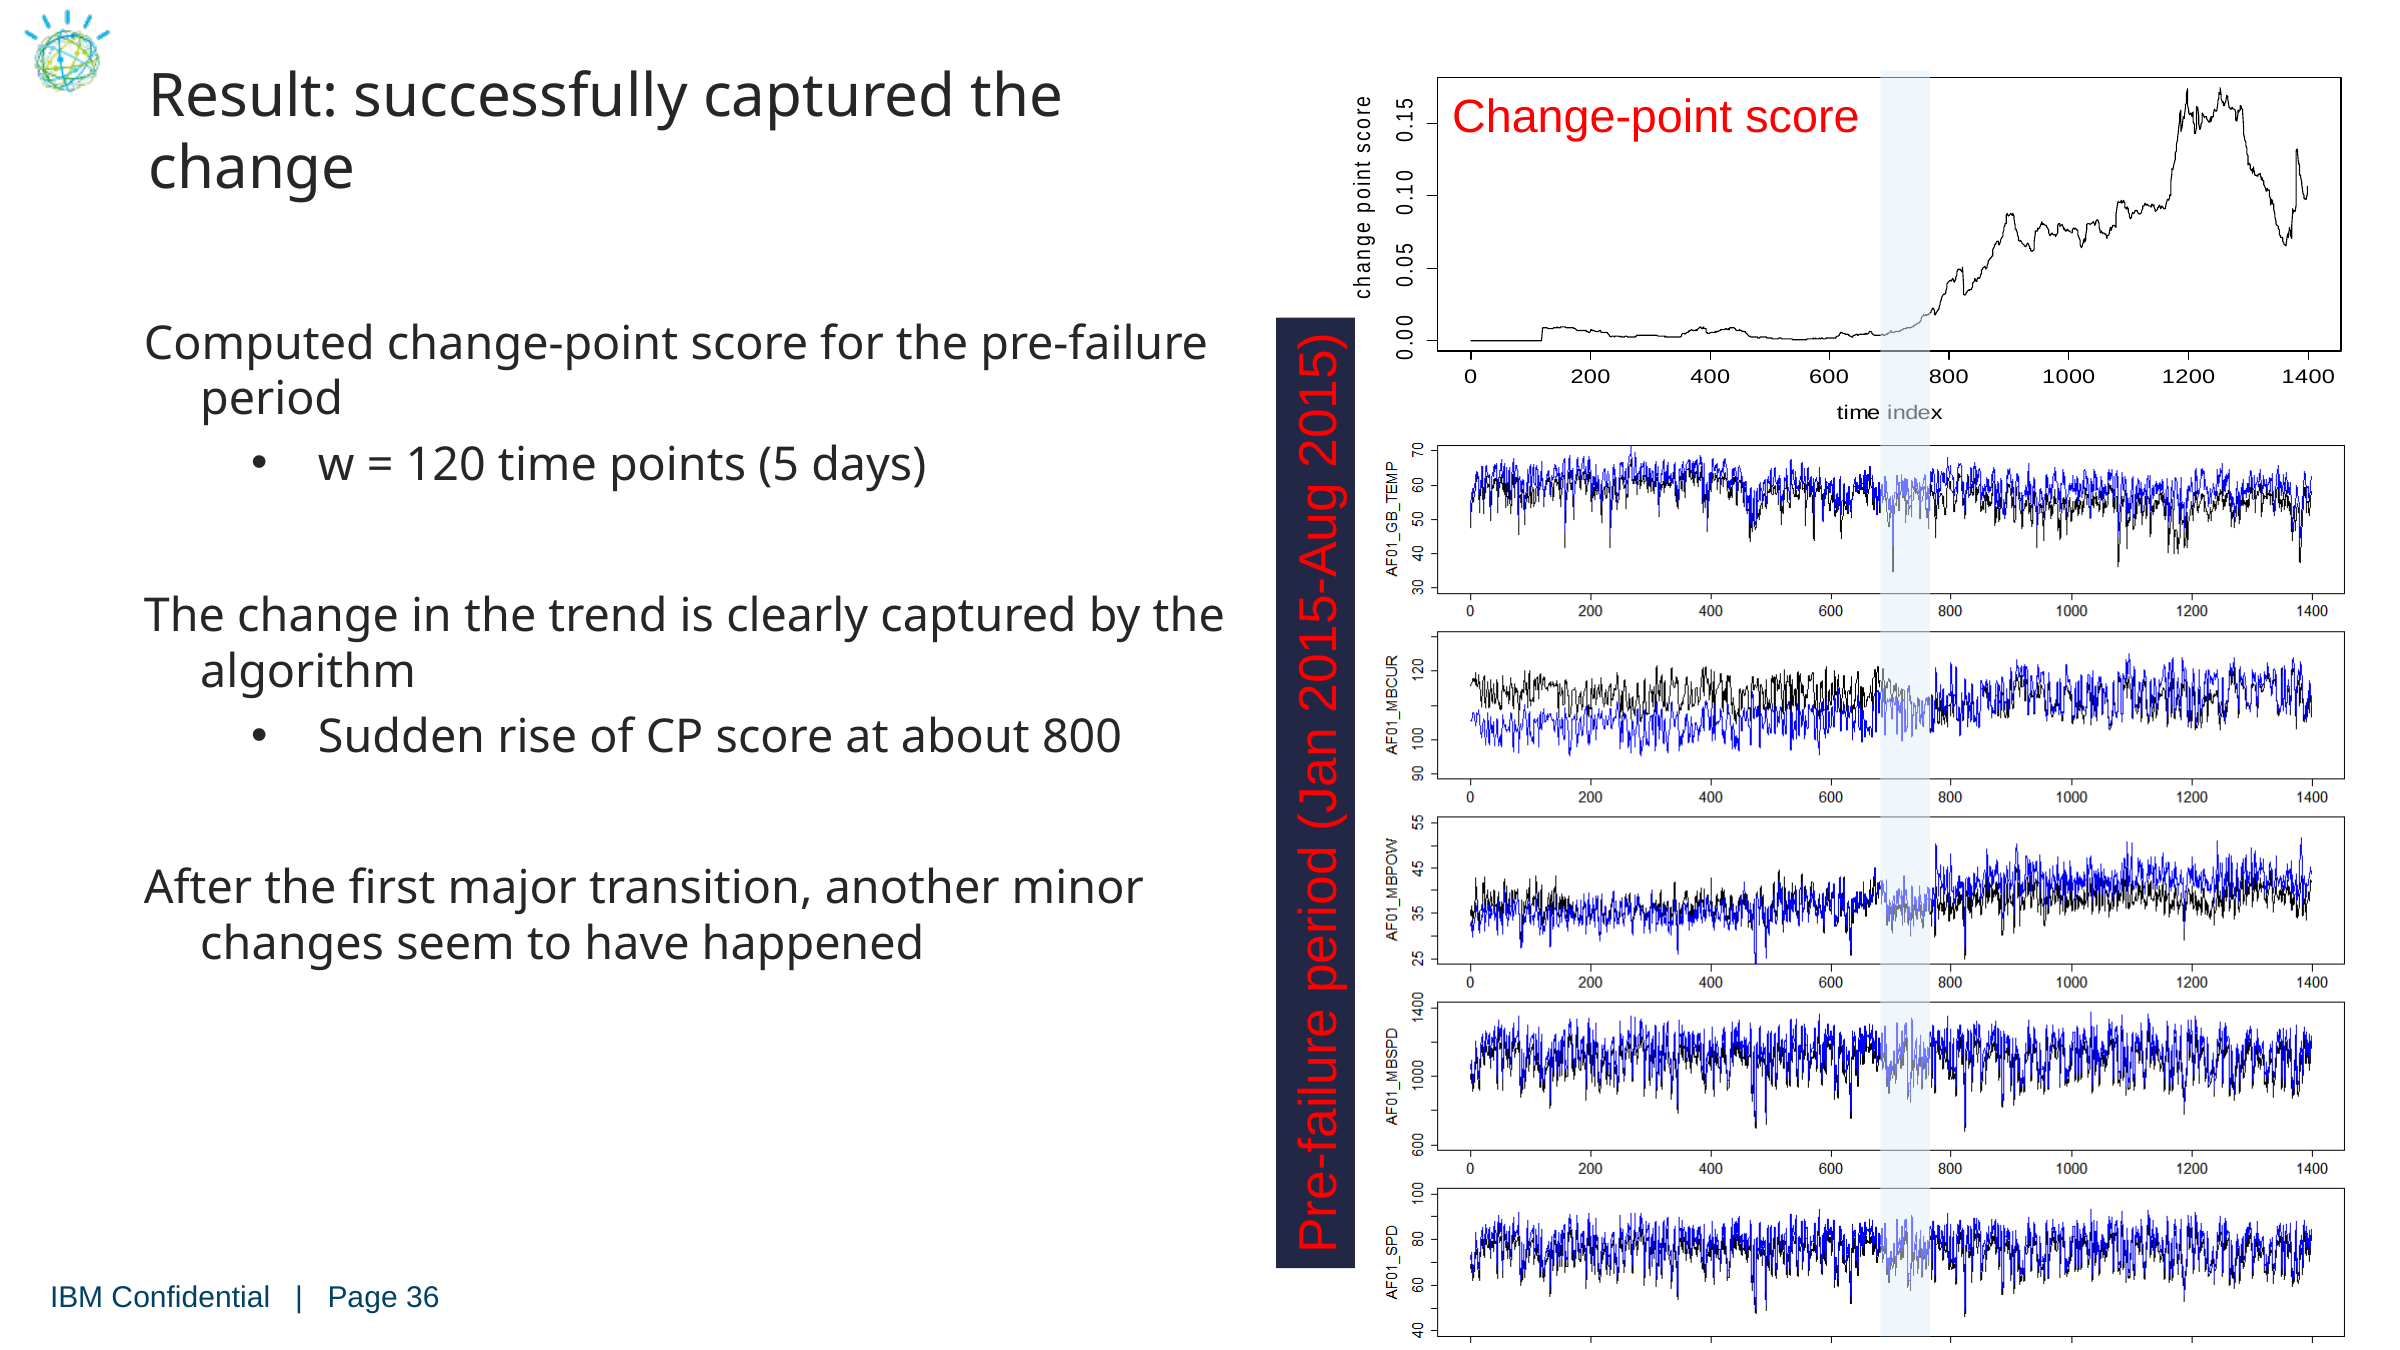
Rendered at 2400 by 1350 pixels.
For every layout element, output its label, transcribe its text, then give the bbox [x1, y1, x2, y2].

text_box Pre-failure period (Jan 2015-Aug 2015) [1276, 317, 1355, 1269]
text_box IBM Confidential | Page 36 [50, 1277, 610, 1323]
picture [10, 4, 125, 100]
list Computed change-point score for the pre-failure period w = 120 time points (5 days) The change in the trend is clearly captured by the algorithm Sudden rise of CP score at about 800 After the first major transition, another minor changes seem to have happened [122, 301, 1272, 1271]
title Result: successfully captured the change [127, 46, 1277, 158]
picture [1349, 4, 2385, 1347]
